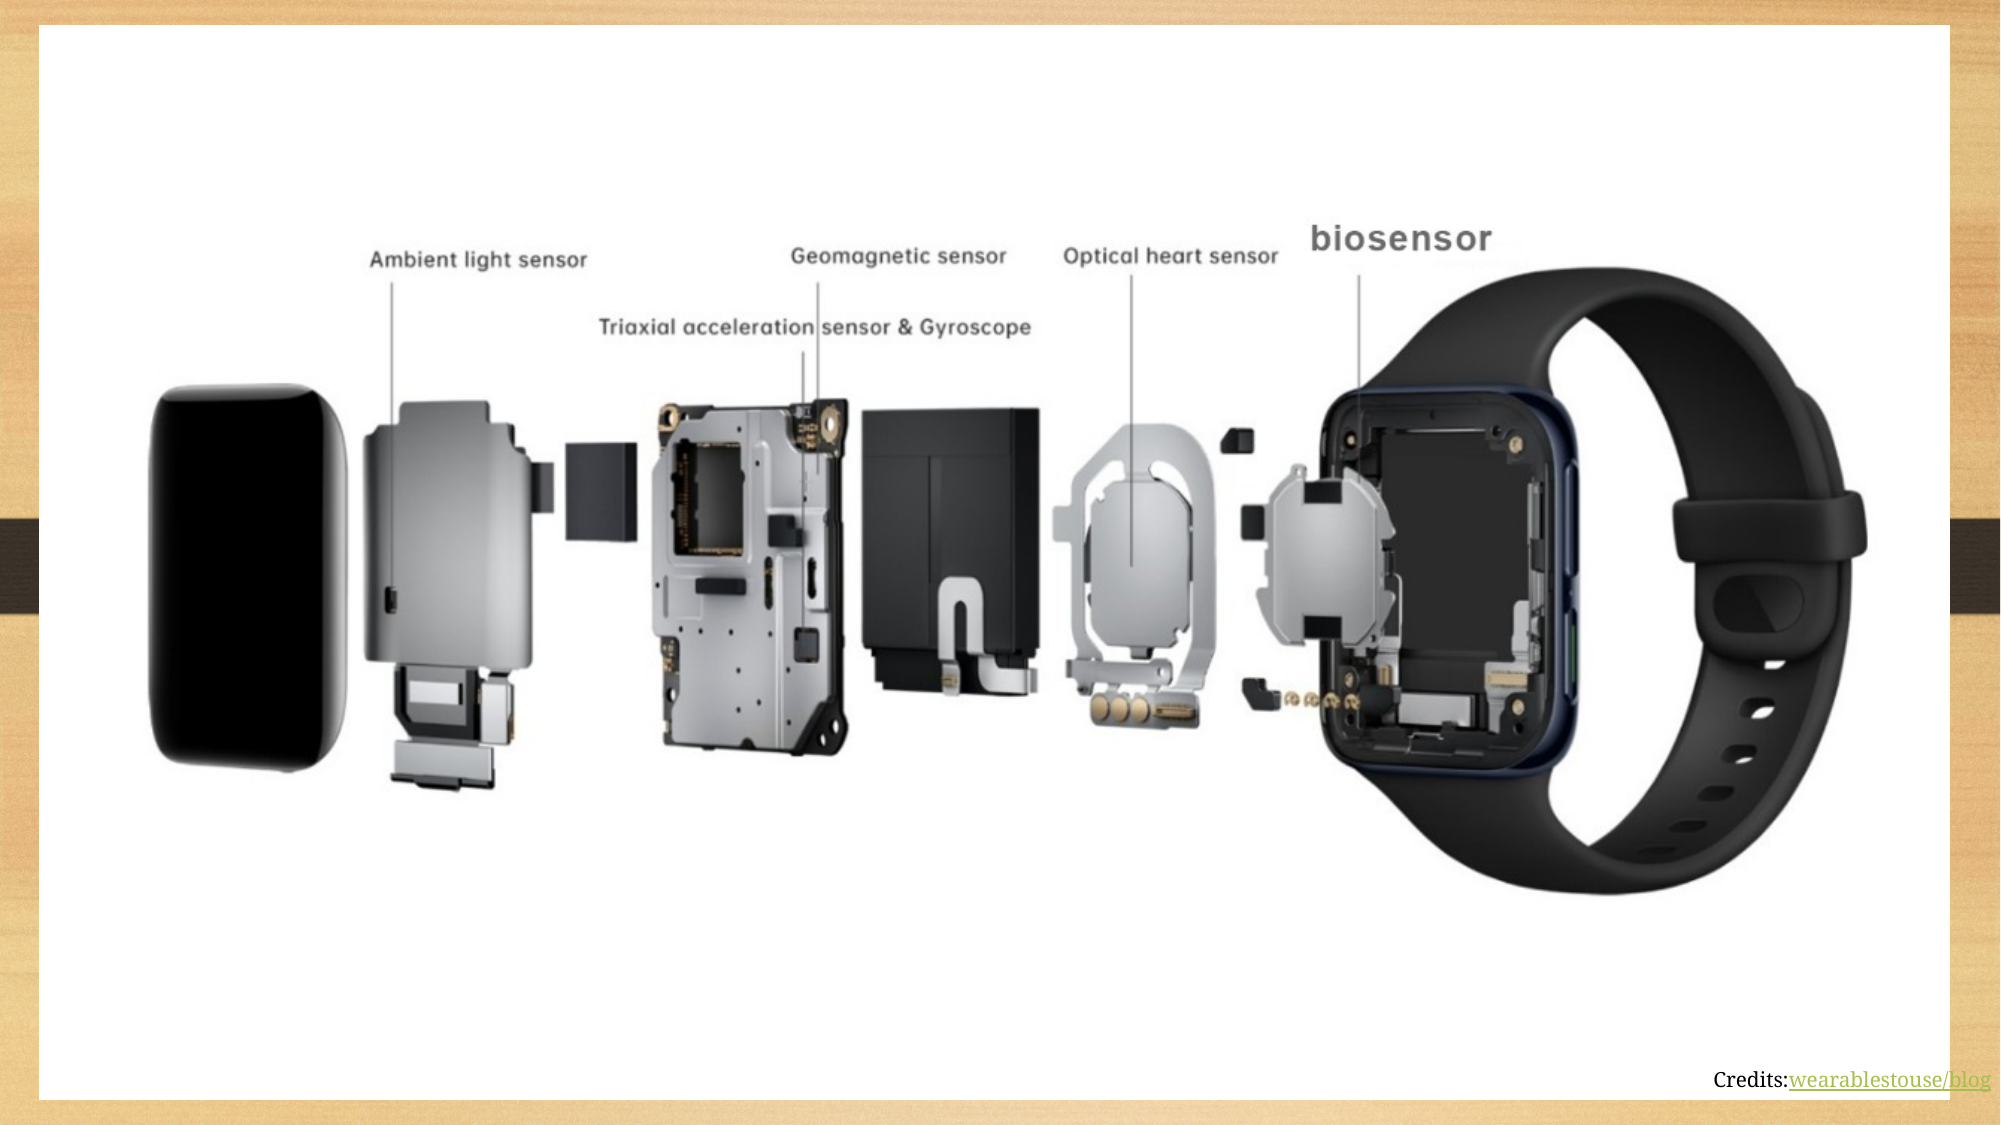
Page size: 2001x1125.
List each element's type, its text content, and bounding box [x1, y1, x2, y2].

text_box Credits:wearablestouse/blog [1698, 1059, 2000, 1103]
picture [0, 0, 2001, 1125]
